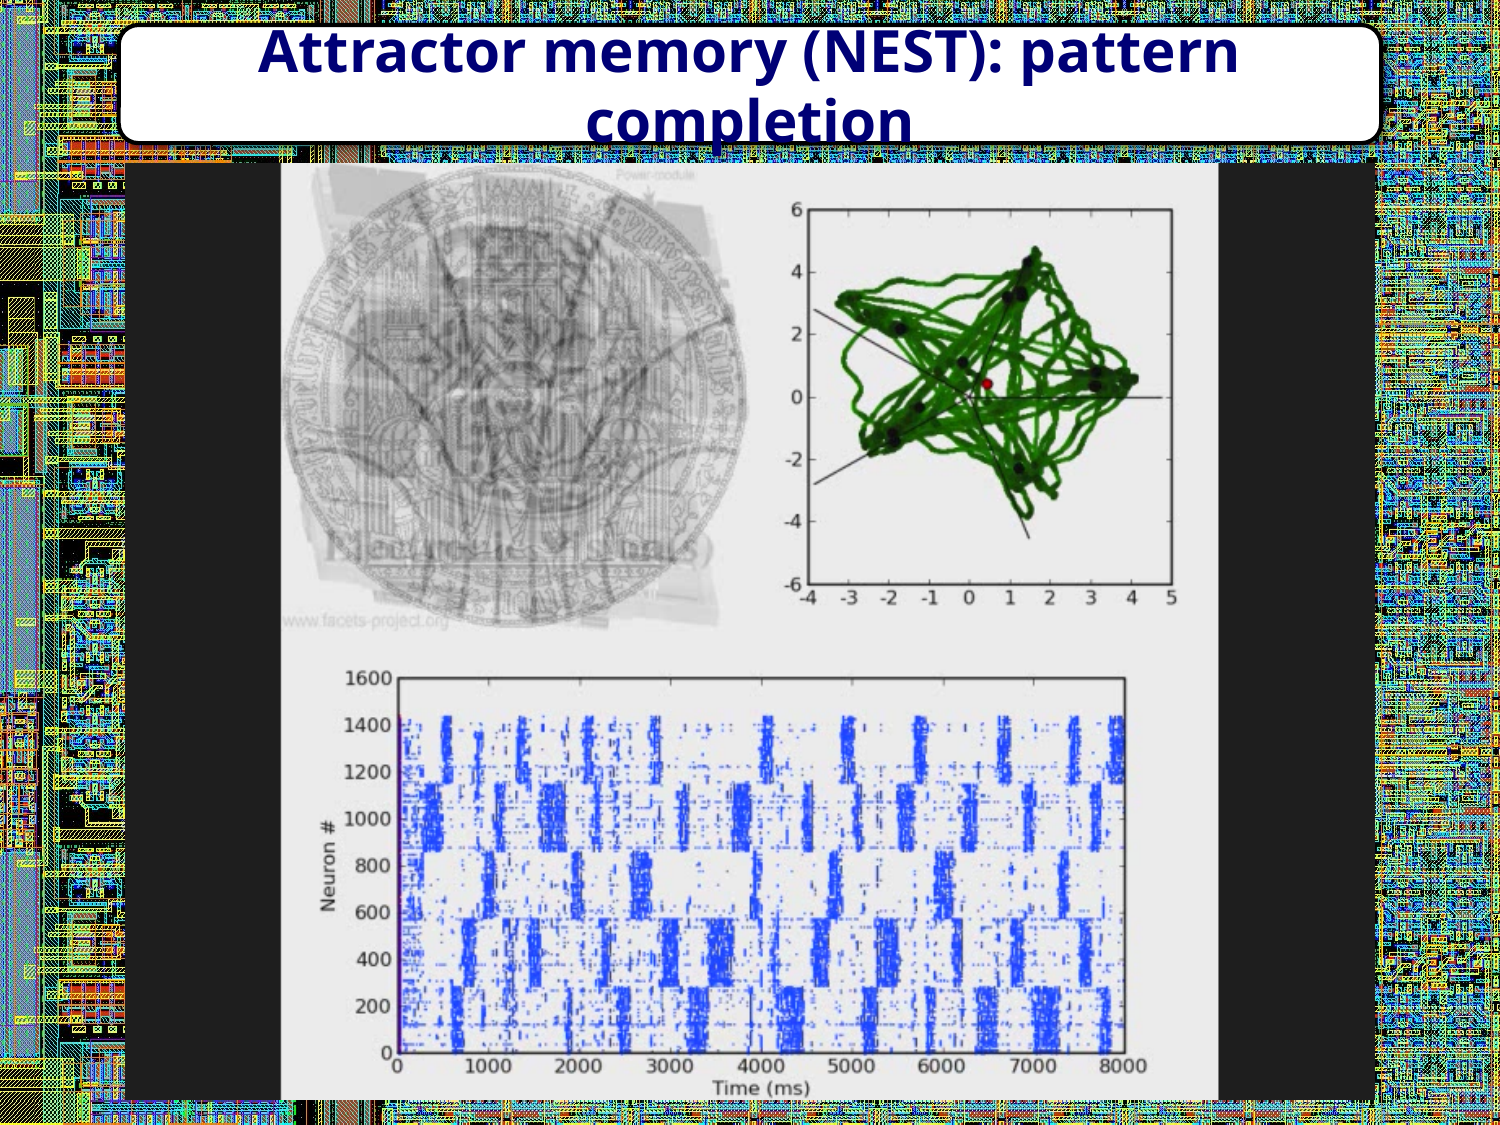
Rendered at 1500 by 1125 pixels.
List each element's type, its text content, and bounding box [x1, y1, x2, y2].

picture [0, 0, 1500, 1125]
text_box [124, 162, 1376, 1101]
text_box Attractor memory (NEST): pattern completion [116, 22, 1384, 146]
